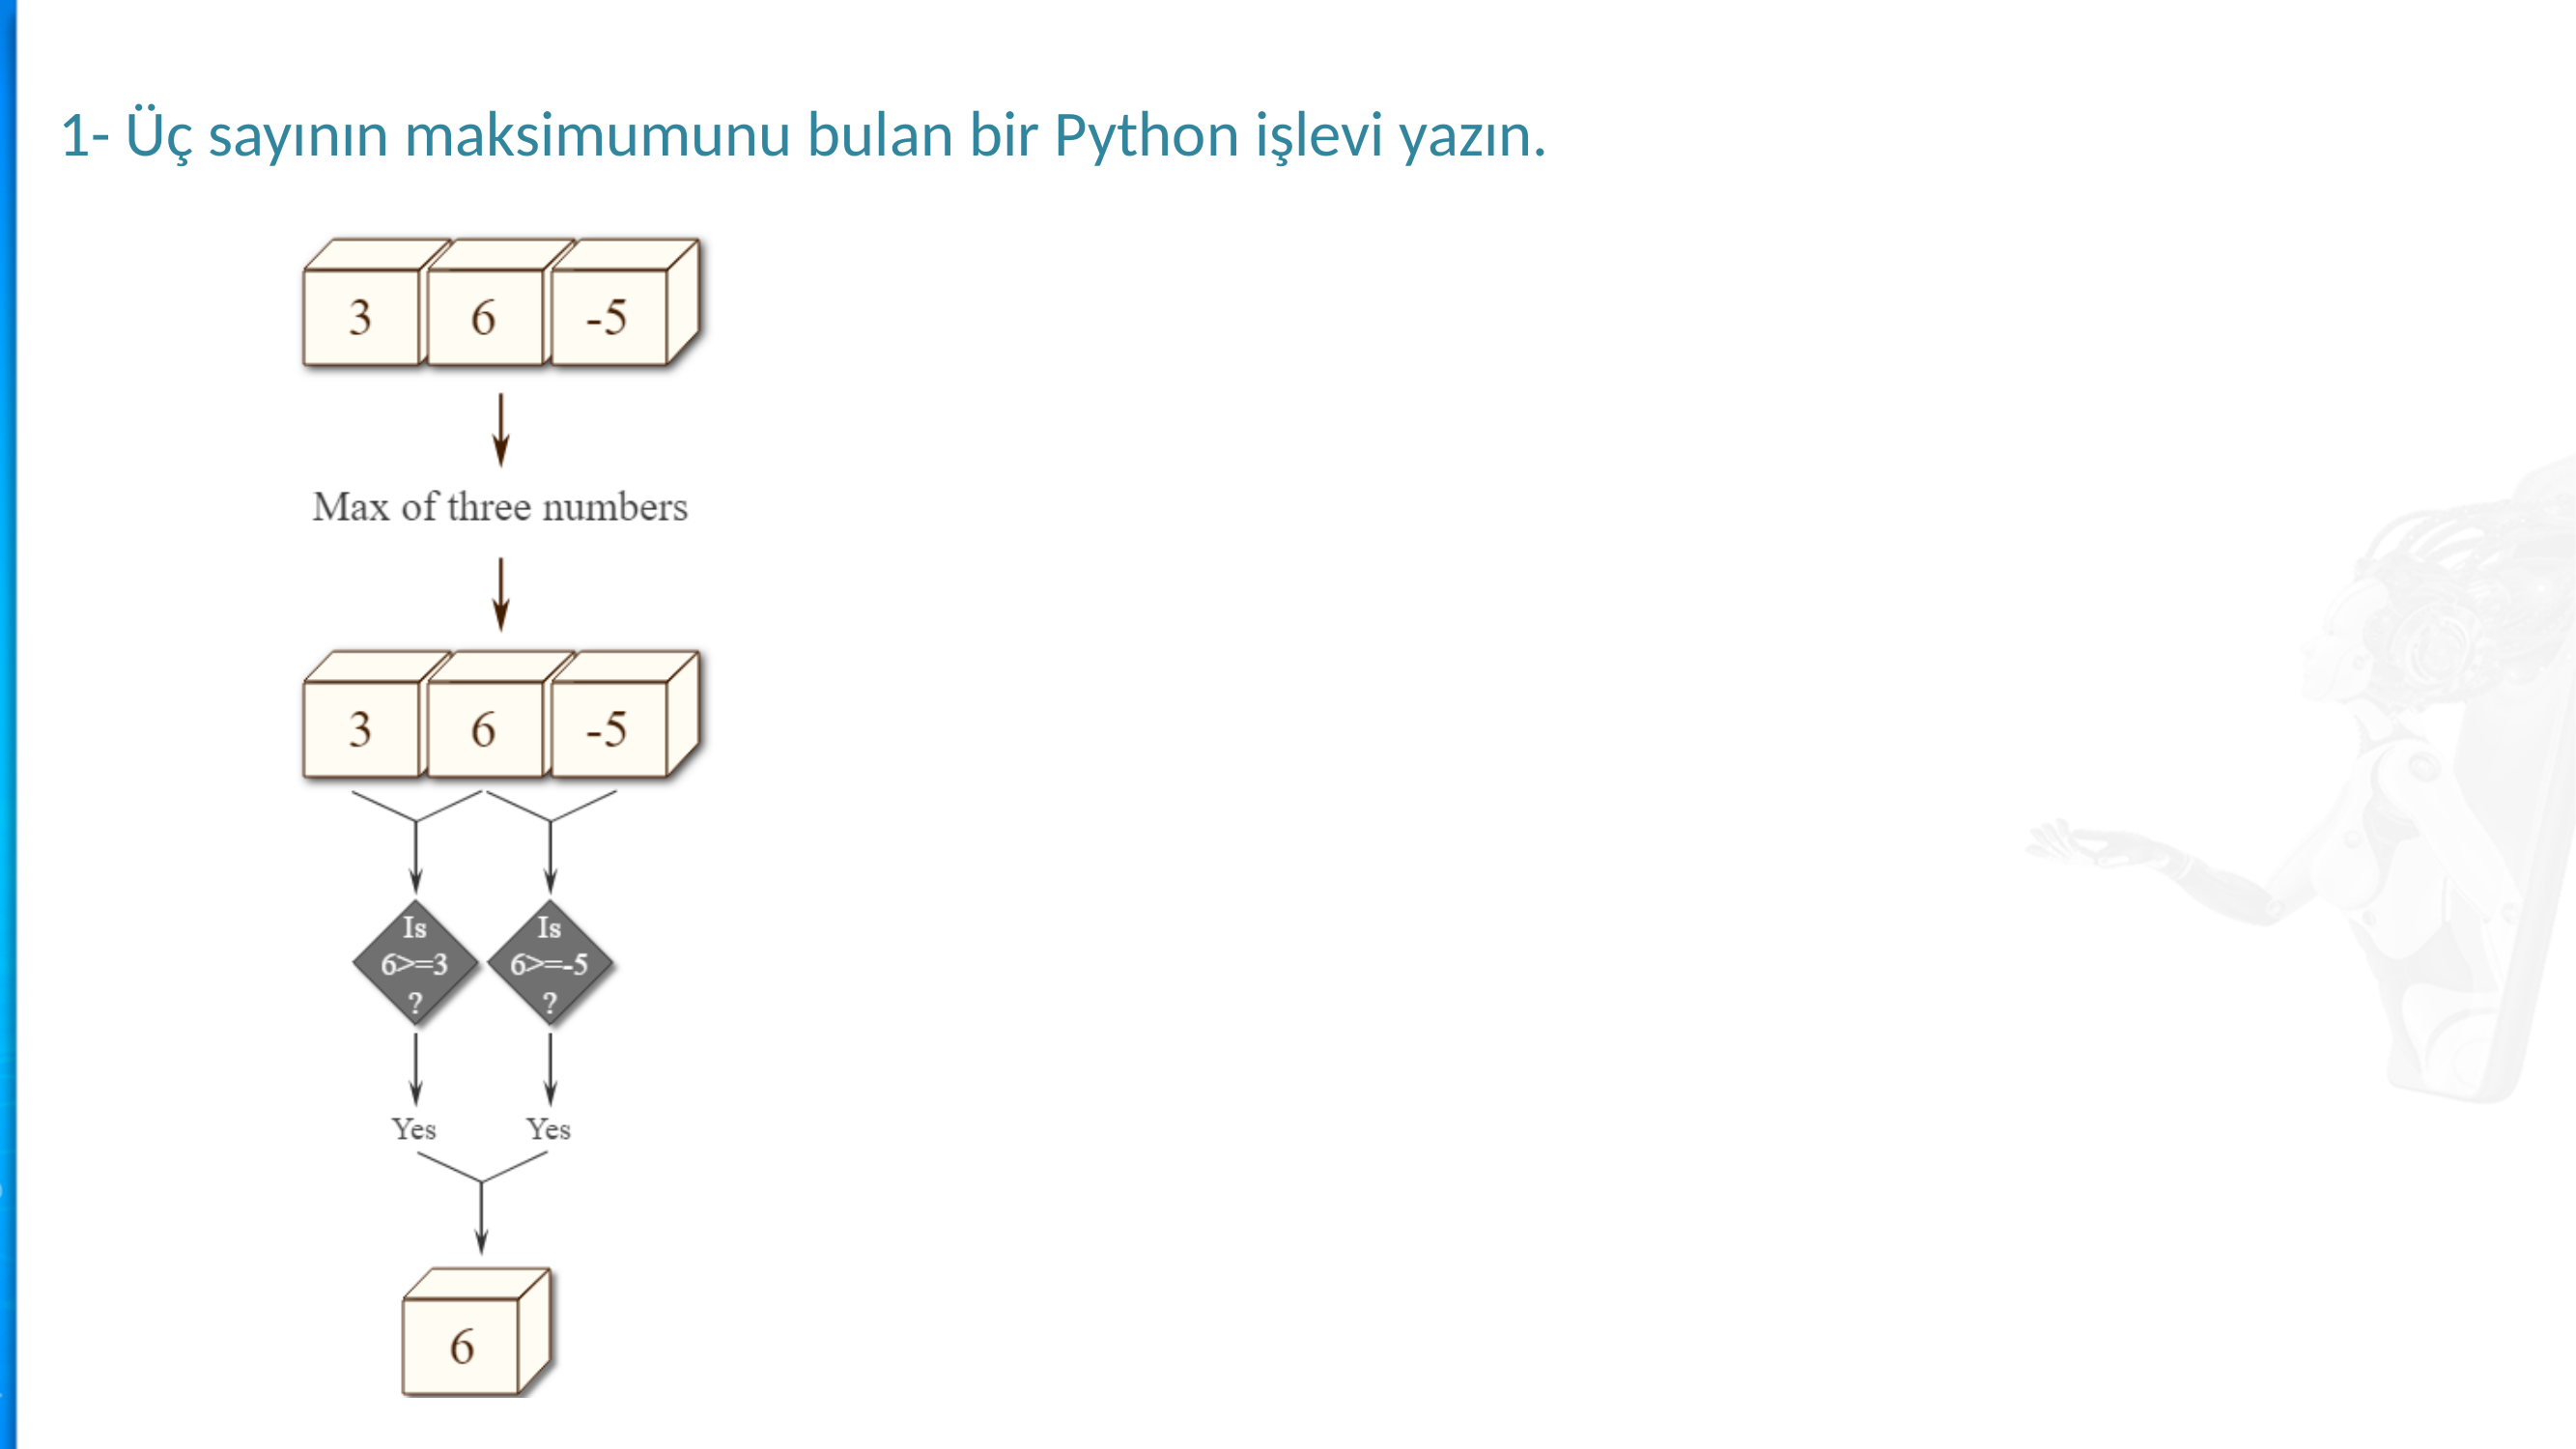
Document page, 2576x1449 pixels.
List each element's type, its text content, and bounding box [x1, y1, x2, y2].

picture [0, 1186, 4, 1196]
text_box 1- Üç sayının maksimumunu bulan bir Python işlevi yazın. [43, 84, 2507, 177]
picture [0, 0, 2576, 1449]
